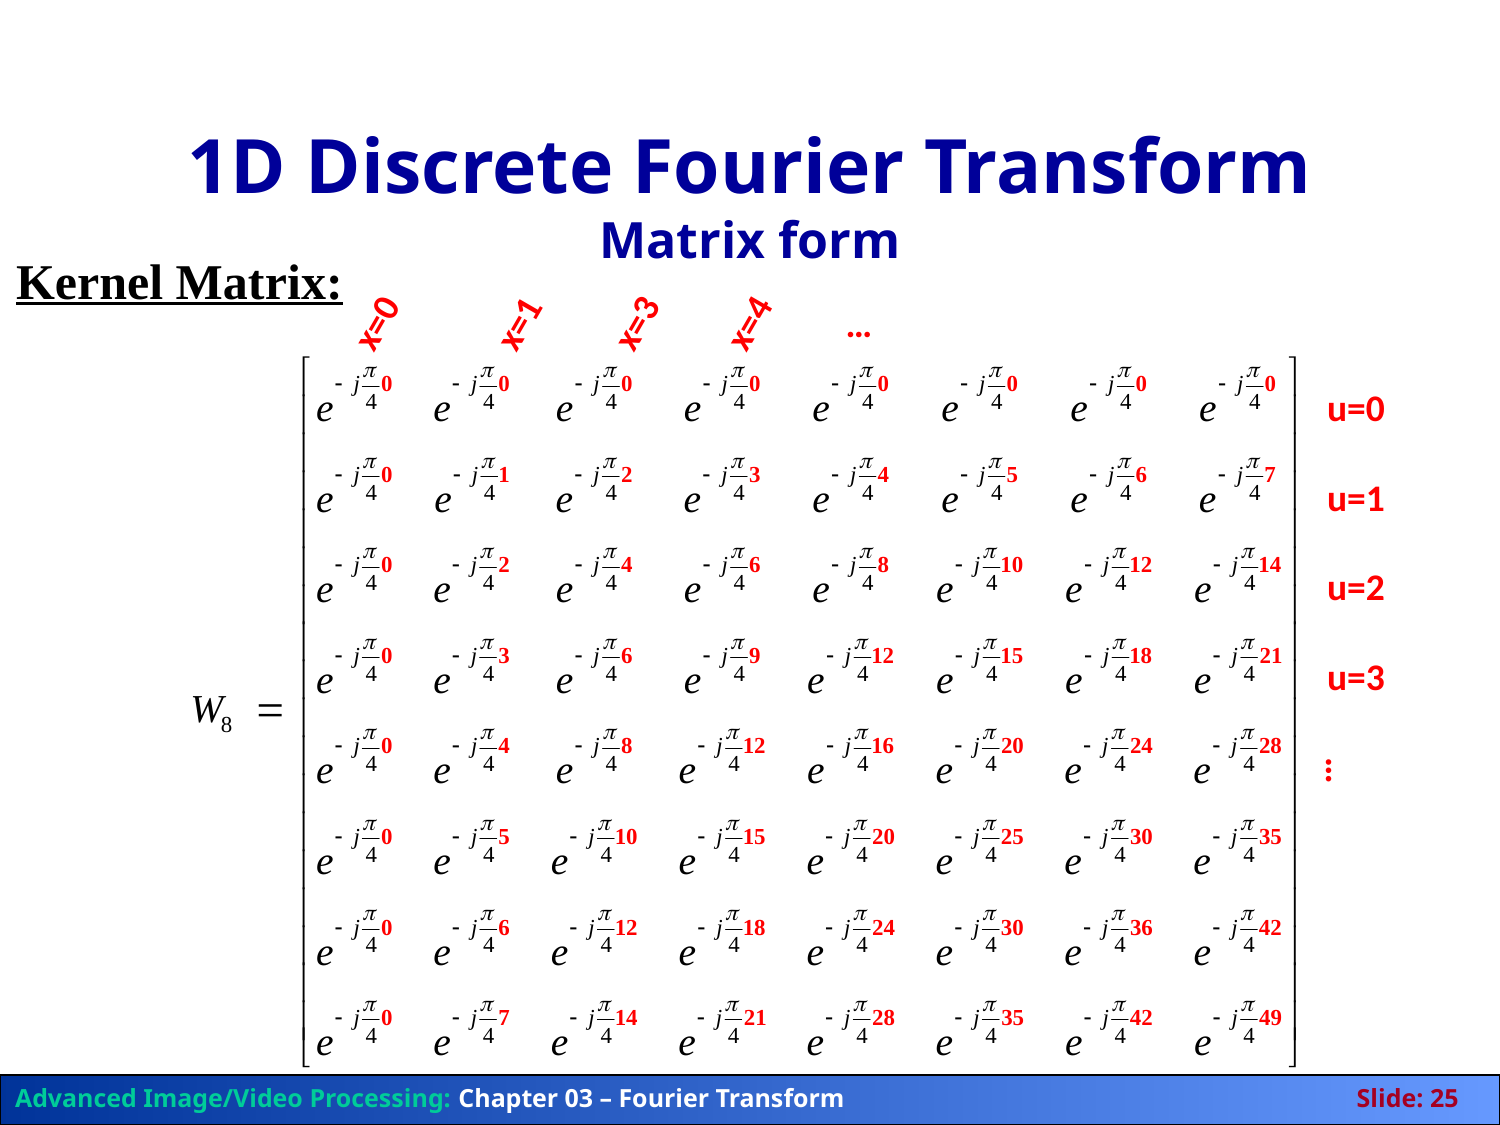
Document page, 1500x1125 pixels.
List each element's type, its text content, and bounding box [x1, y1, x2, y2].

text_box u=1 [1312, 466, 1400, 527]
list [187, 349, 1312, 1076]
footer Advanced Image/Video Processing: Chapter 03 – Fourier Transform Slide: 25 [0, 1074, 1500, 1125]
text_box u=0 [1312, 376, 1400, 437]
text_box Kernel Matrix: [1, 241, 358, 317]
text_box x=1 [470, 270, 565, 349]
text_box x=3 [587, 270, 682, 349]
text_box x=4 [700, 270, 795, 349]
title 1D Discrete Fourier Transform Matrix form [112, 99, 1388, 288]
text_box … [830, 292, 888, 349]
text_box u=3 [1312, 645, 1400, 706]
text_box u=2 [1312, 556, 1400, 616]
text_box … [1312, 742, 1371, 799]
text_box x=0 [327, 270, 422, 349]
